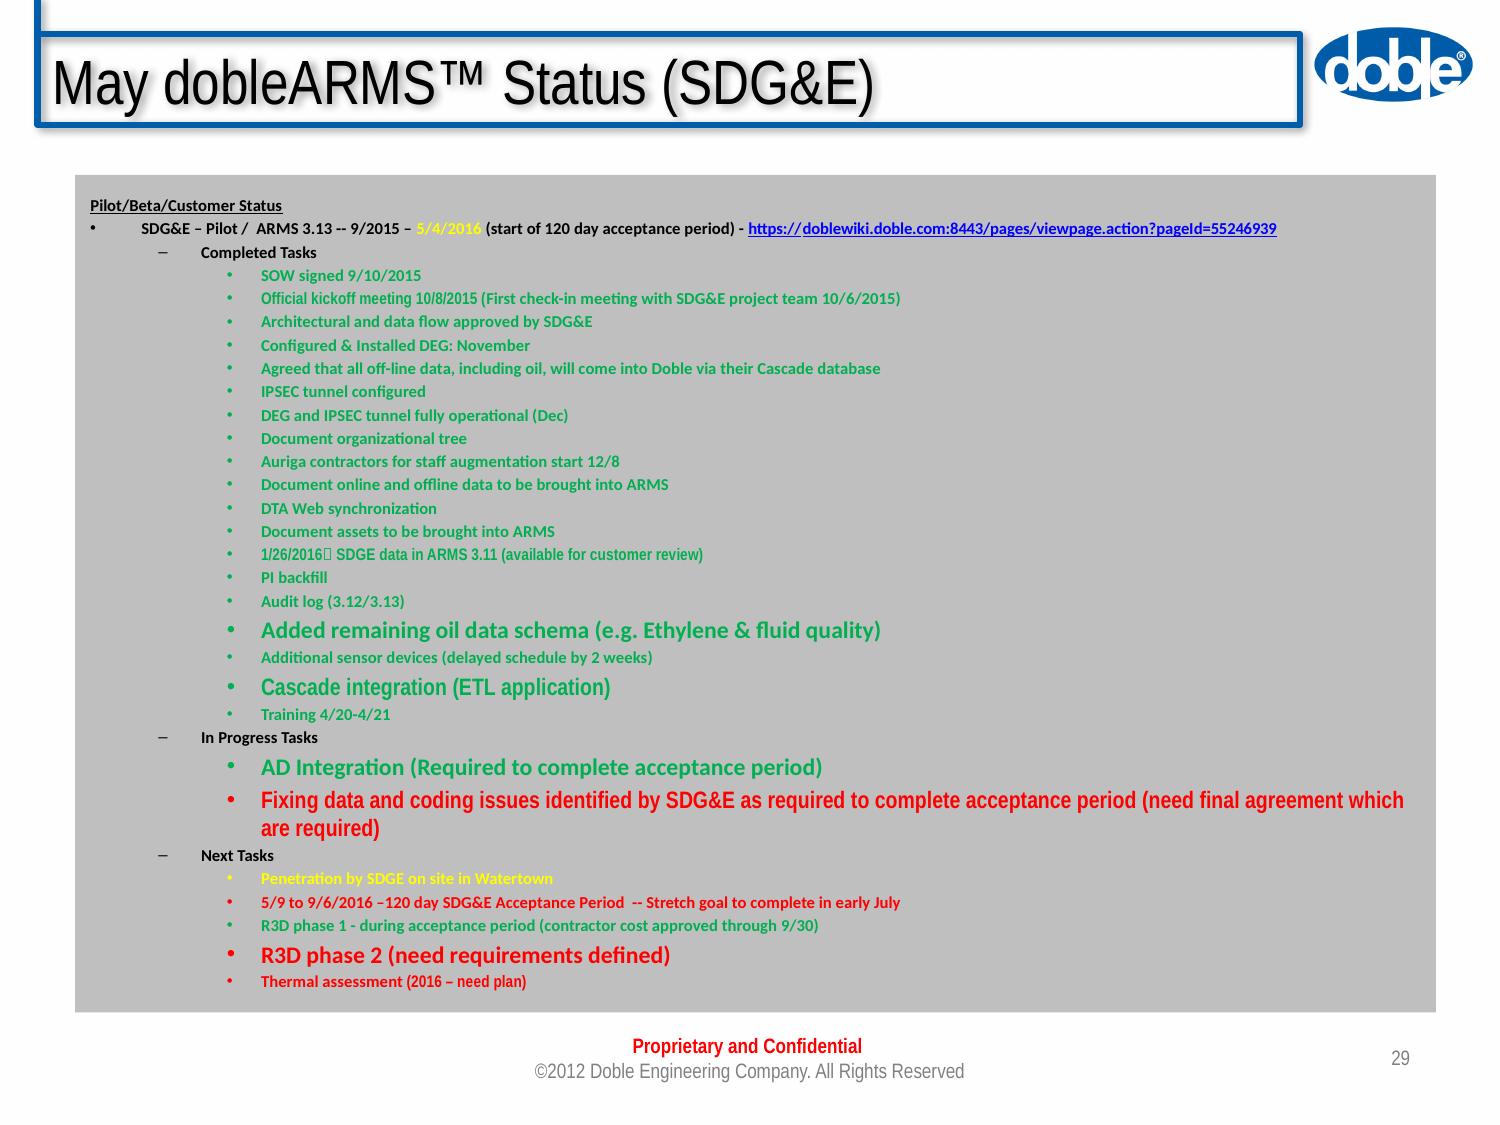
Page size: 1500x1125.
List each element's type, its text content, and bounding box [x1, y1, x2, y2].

text_box [75, 174, 1436, 1013]
title May dobleARMS™ Status (SDG&E) [34, 31, 1303, 128]
list Pilot/Beta/Customer Status SDG&E – Pilot / ARMS 3.13 -- 9/2015 – 5/4/2016 (start of 120 day acceptance period) - https://doblewiki.doble.com:8443/pages/viewpage.action?pageId=55246939 Completed Tasks SOW signed 9/10/2015 Official kickoff meeting 10/8/2015 (First check-in meeting with SDG&E project team 10/6/2015) Architectural and data flow approved by SDG&E Configured & Installed DEG: November Agreed that all off-line data, including oil, will come into Doble via their Cascade database IPSEC tunnel configured DEG and IPSEC tunnel fully operational (Dec) Document organizational tree Auriga contractors for staff augmentation start 12/8 Document online and offline data to be brought into ARMS DTA Web synchronization Document assets to be brought into ARMS 1/26/2016 SDGE data in ARMS 3.11 (available for customer review) PI backfill Audit log (3.12/3.13) Added remaining oil data schema (e.g. Ethylene & fluid quality) Additional sensor devices (delayed schedule by 2 weeks) Cascade integration (ETL application) Training 4/20-4/21 In Progress Tasks AD Integration (Required to complete acceptance period) Fixing data and coding issues identified by SDG&E as required to complete acceptance period (need final agreement which are required) Next Tasks Penetration by SDGE on site in Watertown 5/9 to 9/6/2016 –120 day SDG&E Acceptance Period -- Stretch goal to complete in early July R3D phase 1 - during acceptance period (contractor cost approved through 9/30) R3D phase 2 (need requirements defined) Thermal assessment (2016 – need plan) [75, 187, 1425, 1005]
picture [0, 0, 1500, 1125]
